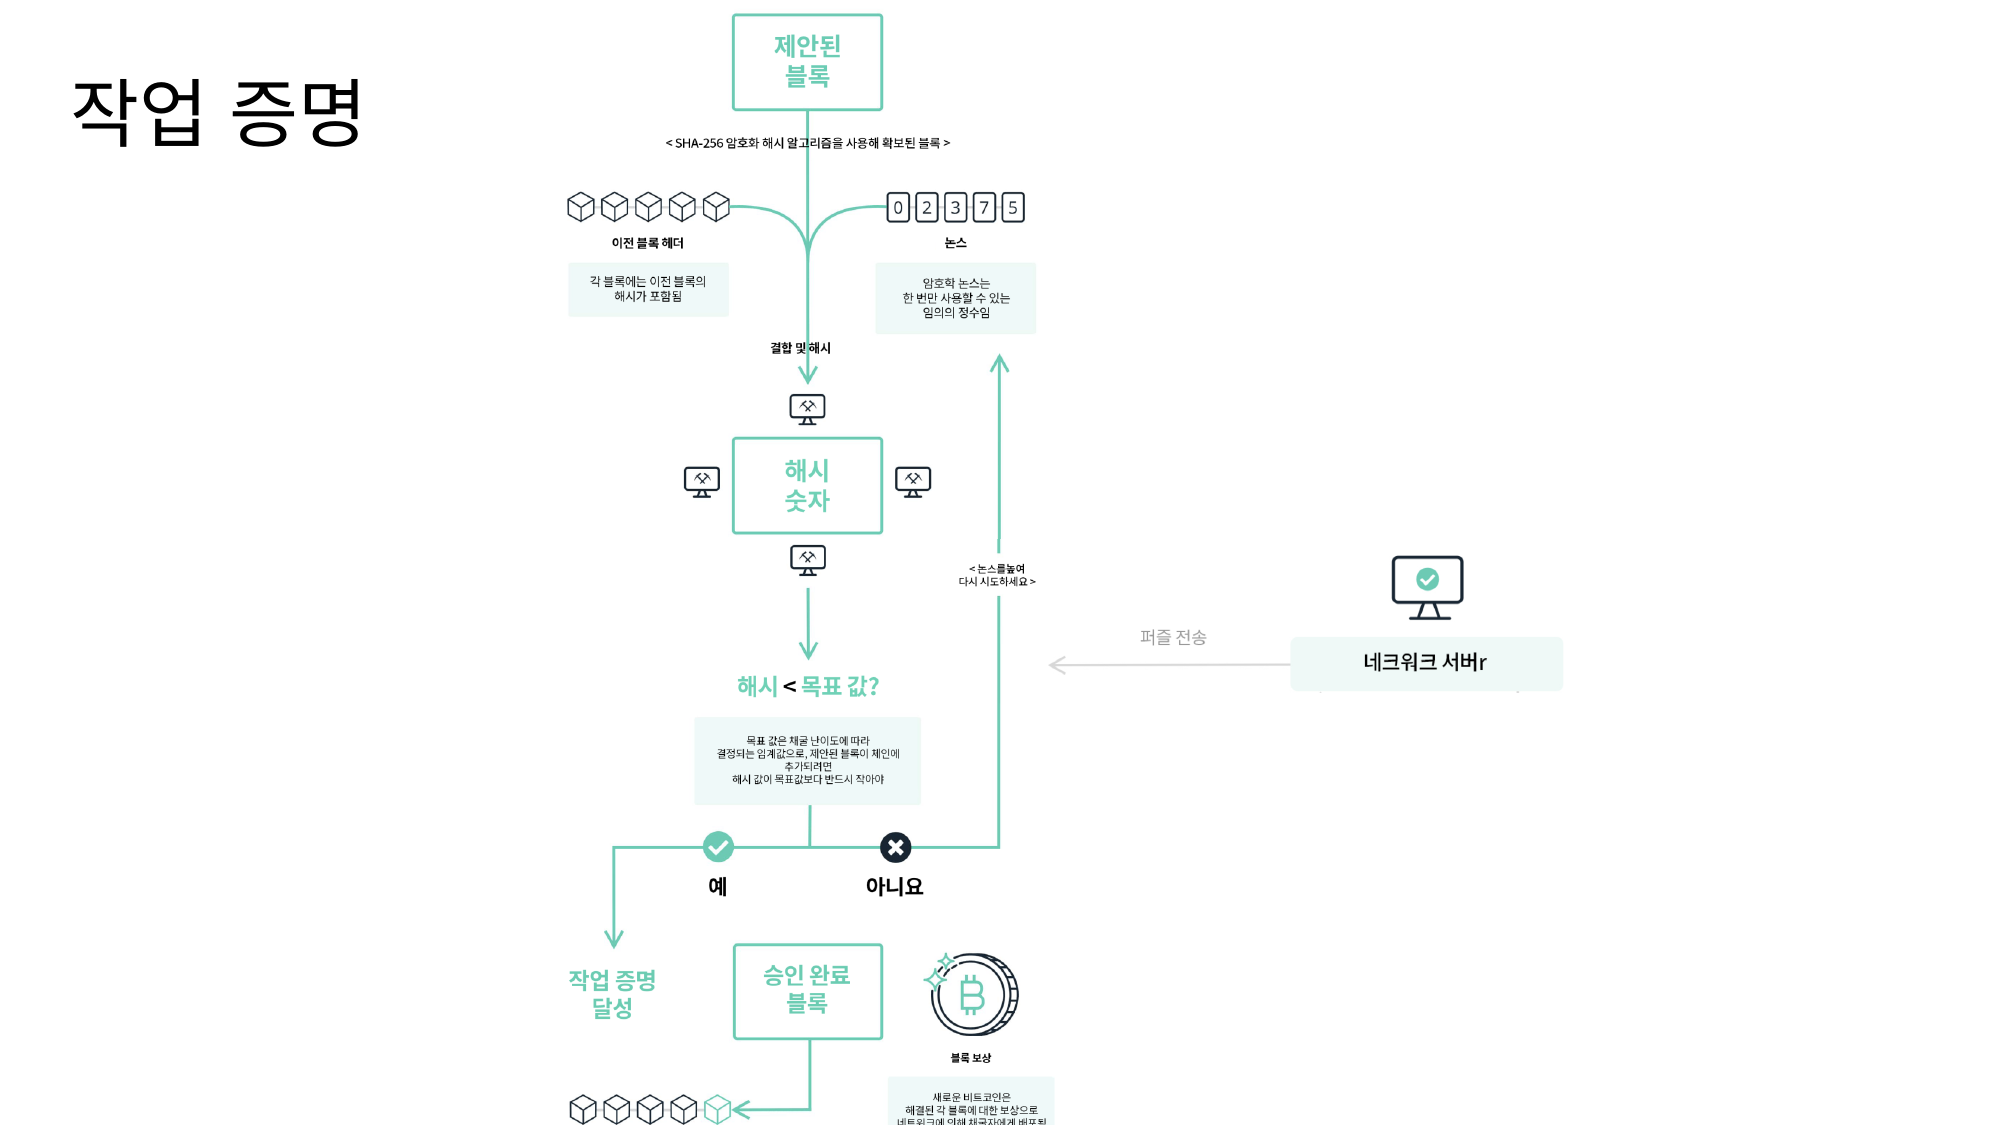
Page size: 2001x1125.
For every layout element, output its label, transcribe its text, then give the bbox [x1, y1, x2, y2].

picture [1047, 539, 1564, 693]
text_box 작업 증명 [56, 59, 383, 165]
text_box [548, 8, 1086, 1125]
